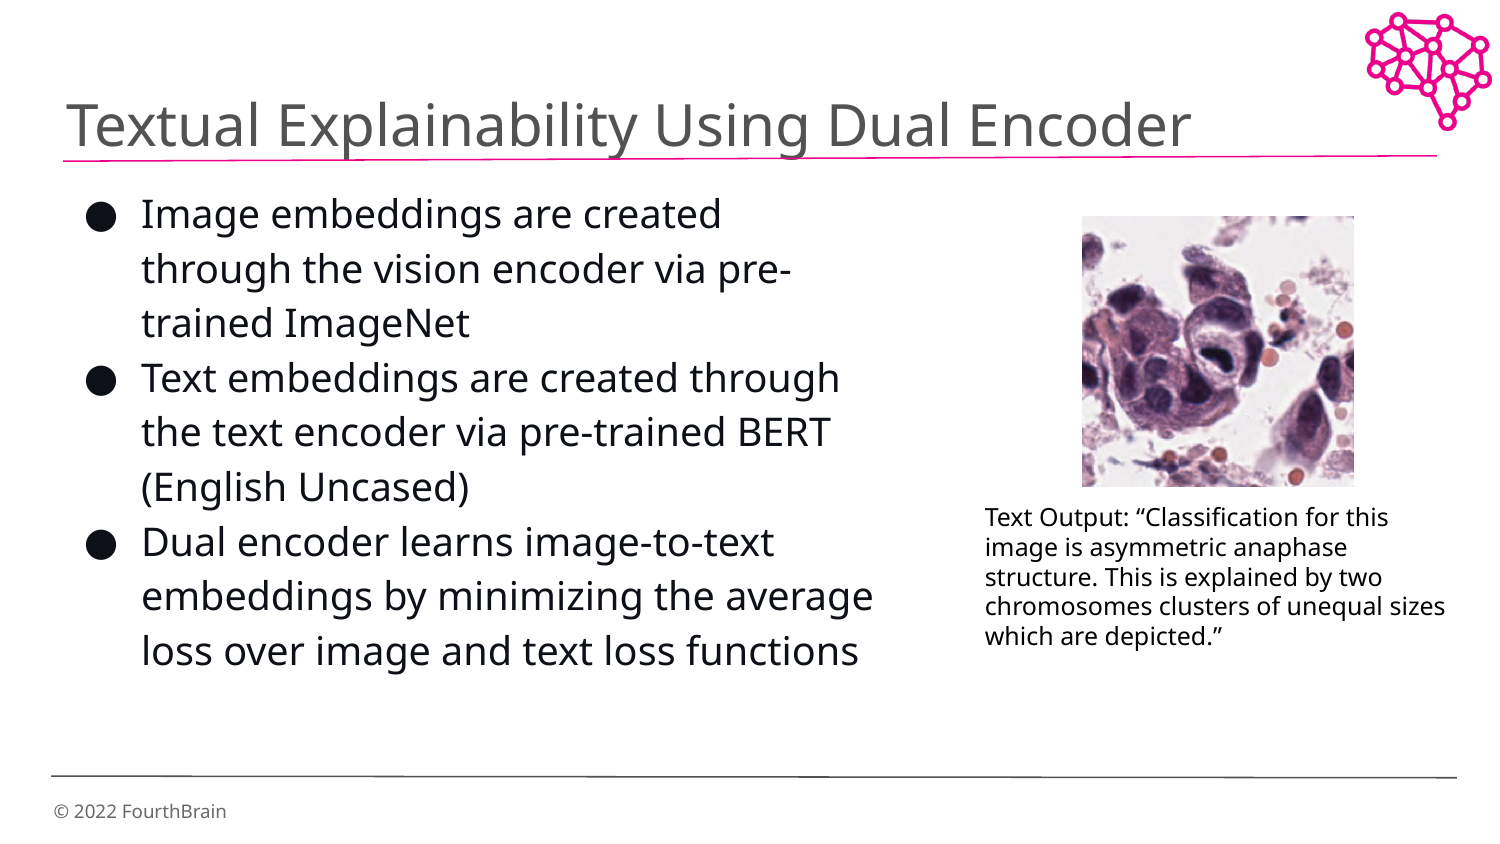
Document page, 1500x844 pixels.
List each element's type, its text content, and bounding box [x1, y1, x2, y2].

text_box Text Output: “Classification for this image is asymmetric anaphase structure. This is explained by two chromosomes clusters of unequal sizes which are depicted.” [969, 486, 1466, 666]
list Image embeddings are created through the vision encoder via pre-trained ImageNet Text embeddings are created through the text encoder via pre-trained BERT (English Uncased) Dual encoder learns image-to-text embeddings by minimizing the average loss over image and text loss functions [51, 166, 897, 728]
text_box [62, 155, 1437, 162]
title Textual Explainability Using Dual Encoder [51, 72, 1449, 167]
picture [1365, 12, 1492, 131]
picture [1081, 215, 1354, 487]
